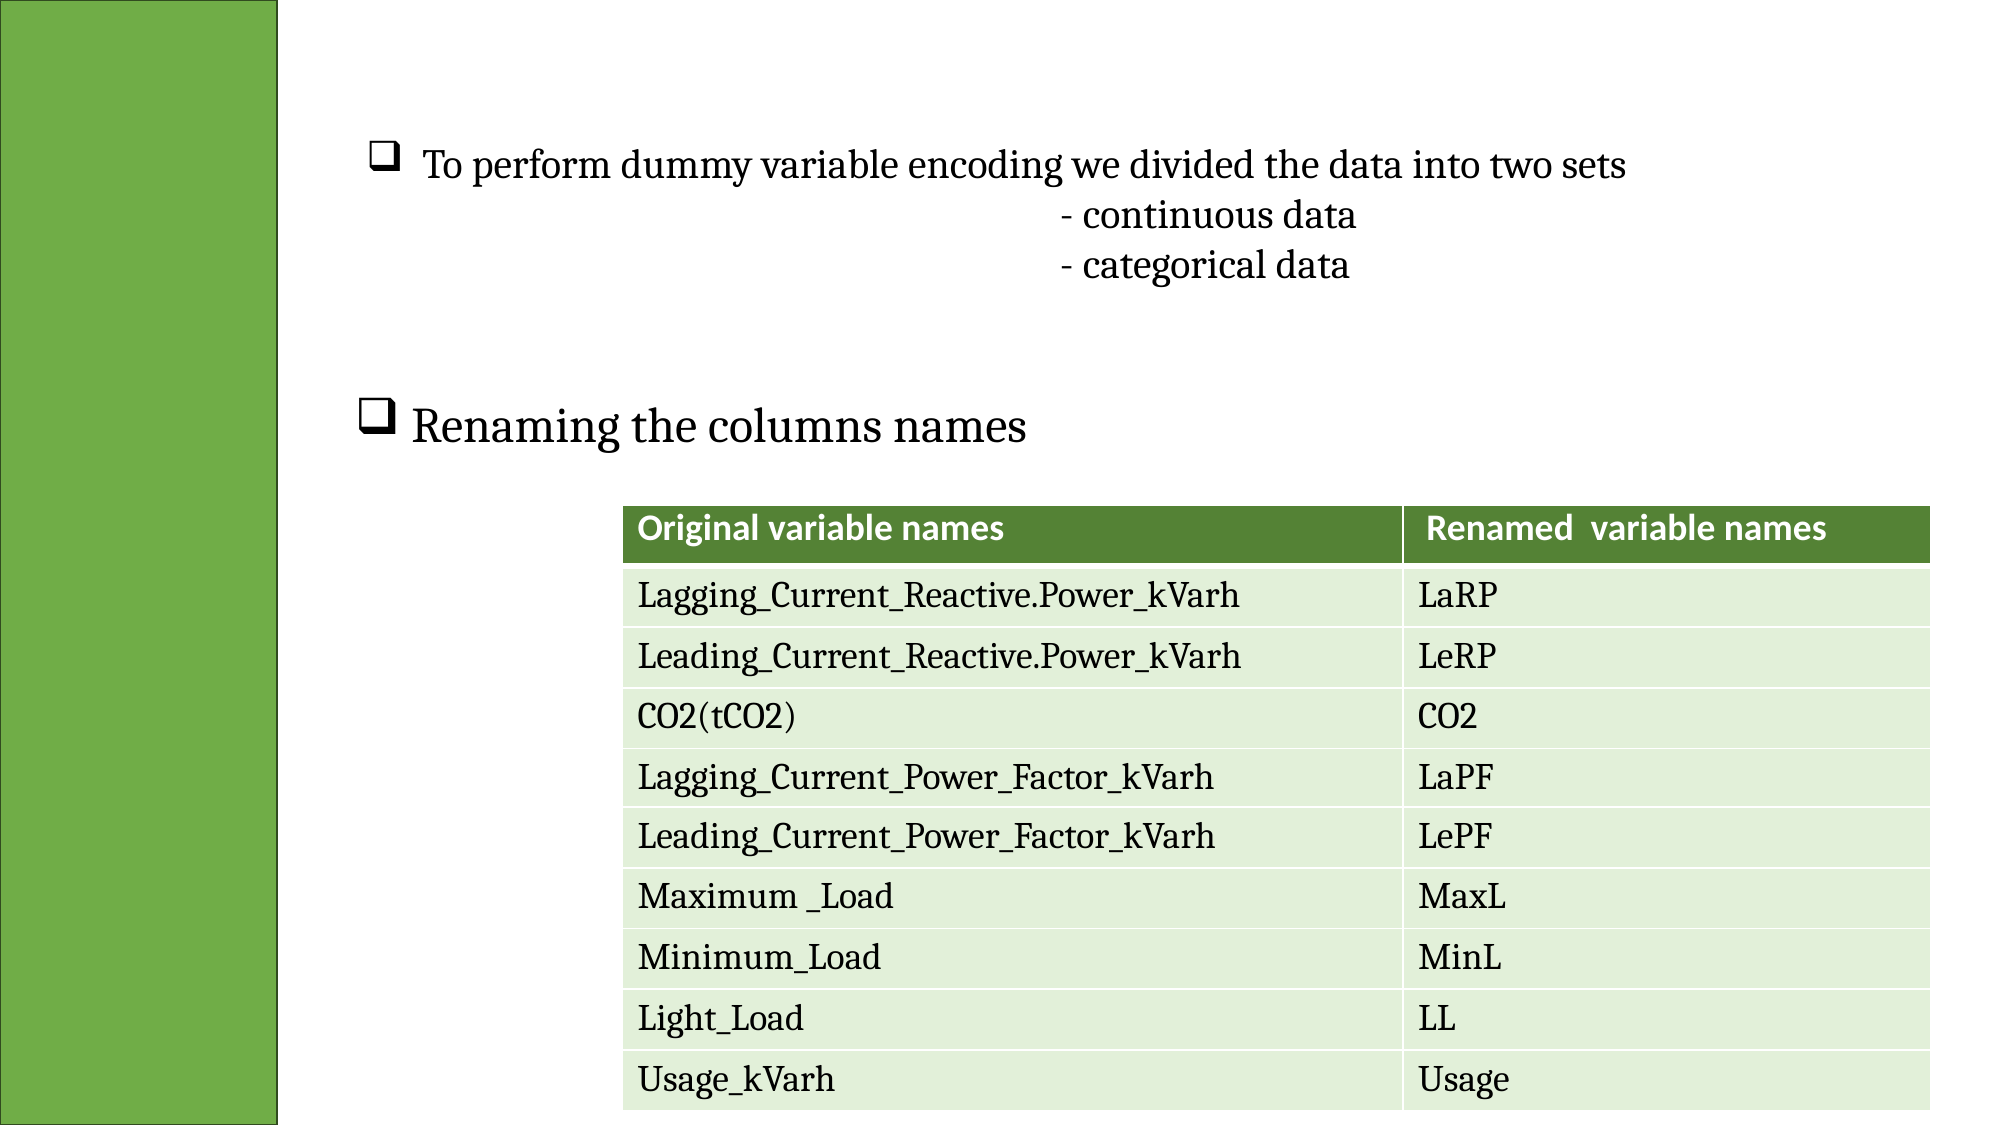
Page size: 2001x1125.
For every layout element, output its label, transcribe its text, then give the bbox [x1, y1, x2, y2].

table_cell Lagging_Current_Reactive.Power_kVarh [623, 569, 1402, 626]
table_cell Minimum_Load [623, 929, 1402, 988]
table_cell Leading_Current_Reactive.Power_kVarh [623, 628, 1402, 687]
text_box To perform dummy variable encoding we divided the data into two sets - continuous data - categorical data [351, 129, 1651, 294]
table_cell LaRP [1404, 569, 1930, 626]
table_cell Lagging_Current_Power_Factor_kVarh [623, 749, 1402, 806]
table_cell MinL [1404, 929, 1930, 988]
table_cell LeRP [1404, 628, 1930, 687]
table_cell MaxL [1404, 869, 1930, 928]
table_cell Usage_kVarh [623, 1051, 1402, 1110]
table_cell LePF [1404, 808, 1930, 867]
text_box [0, 0, 278, 1125]
table_cell Leading_Current_Power_Factor_kVarh [623, 808, 1402, 867]
table_cell Usage [1404, 1051, 1930, 1110]
text_box Renaming the columns names [340, 385, 1042, 461]
table_cell Light_Load [623, 990, 1402, 1049]
table_cell LaPF [1404, 749, 1930, 806]
table_cell CO2(tCO2) [623, 689, 1402, 748]
table_header Original variable names [623, 506, 1402, 563]
table_cell Maximum _Load [623, 869, 1402, 928]
table_header Renamed variable names [1404, 506, 1930, 563]
table_cell LL [1404, 990, 1930, 1049]
table_cell CO2 [1404, 689, 1930, 748]
